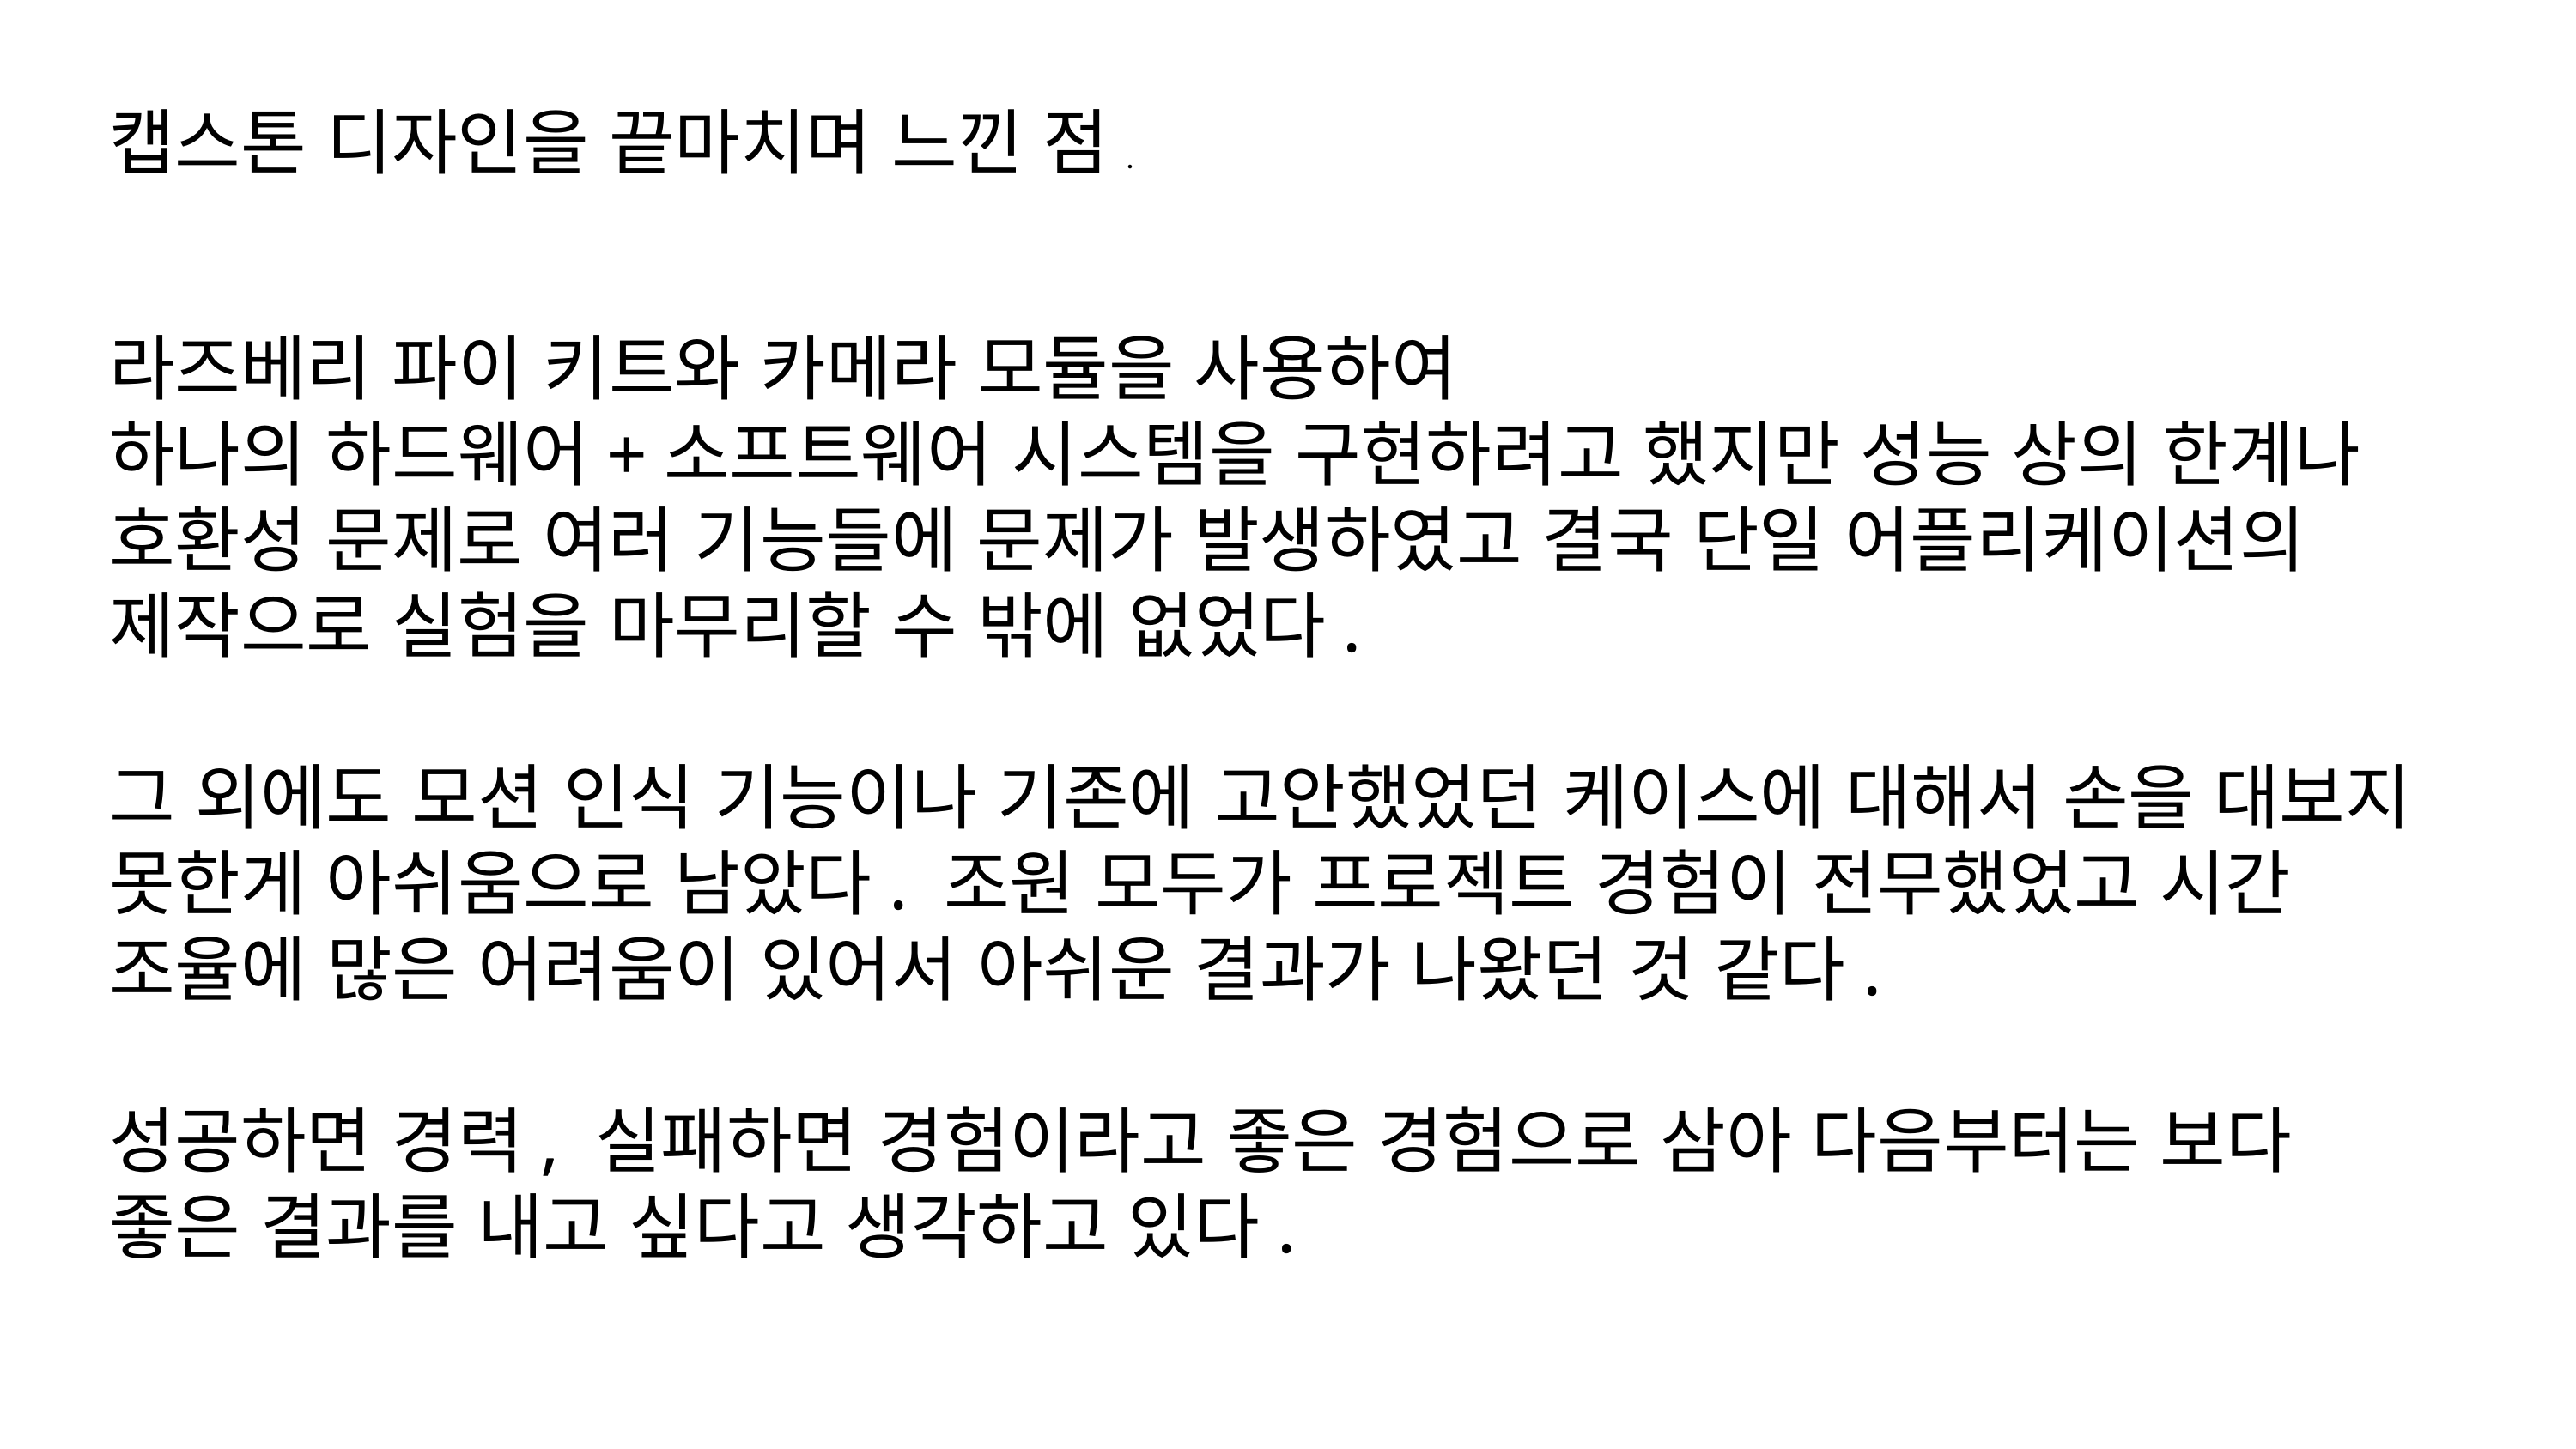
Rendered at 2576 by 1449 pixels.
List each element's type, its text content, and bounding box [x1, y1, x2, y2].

text_box 캡스톤 디자인을 끝마치며 느낀 점. [96, 91, 1621, 190]
text_box 라즈베리 파이 키트와 카메라 모듈을 사용하여 하나의 하드웨어+소프트웨어 시스템을 구현하려고 했지만 성능 상의 한계나 호환성 문제로 여러 기능들에 문제가 발생하였고 결국 단일 어플리케이션의 제작으로 실험을 마무리할 수 밖에 없었다. 그 외에도 모션 인식 기능이나 기존에 고안했었던 케이스에 대해서 손을 대보지 못한게 아쉬움으로 남았다. 조원 모두가 프로젝트 경험이 전무했었고 시간 조율에 많은 어려움이 있어서 아쉬운 결과가 나왔던 것 같다. 성공하면 경력, 실패하면 경험이라고 좋은 경험으로 삼아 다음부터는 보다 좋은 결과를 내고 싶다고 생각하고 있다. [96, 316, 2426, 1313]
